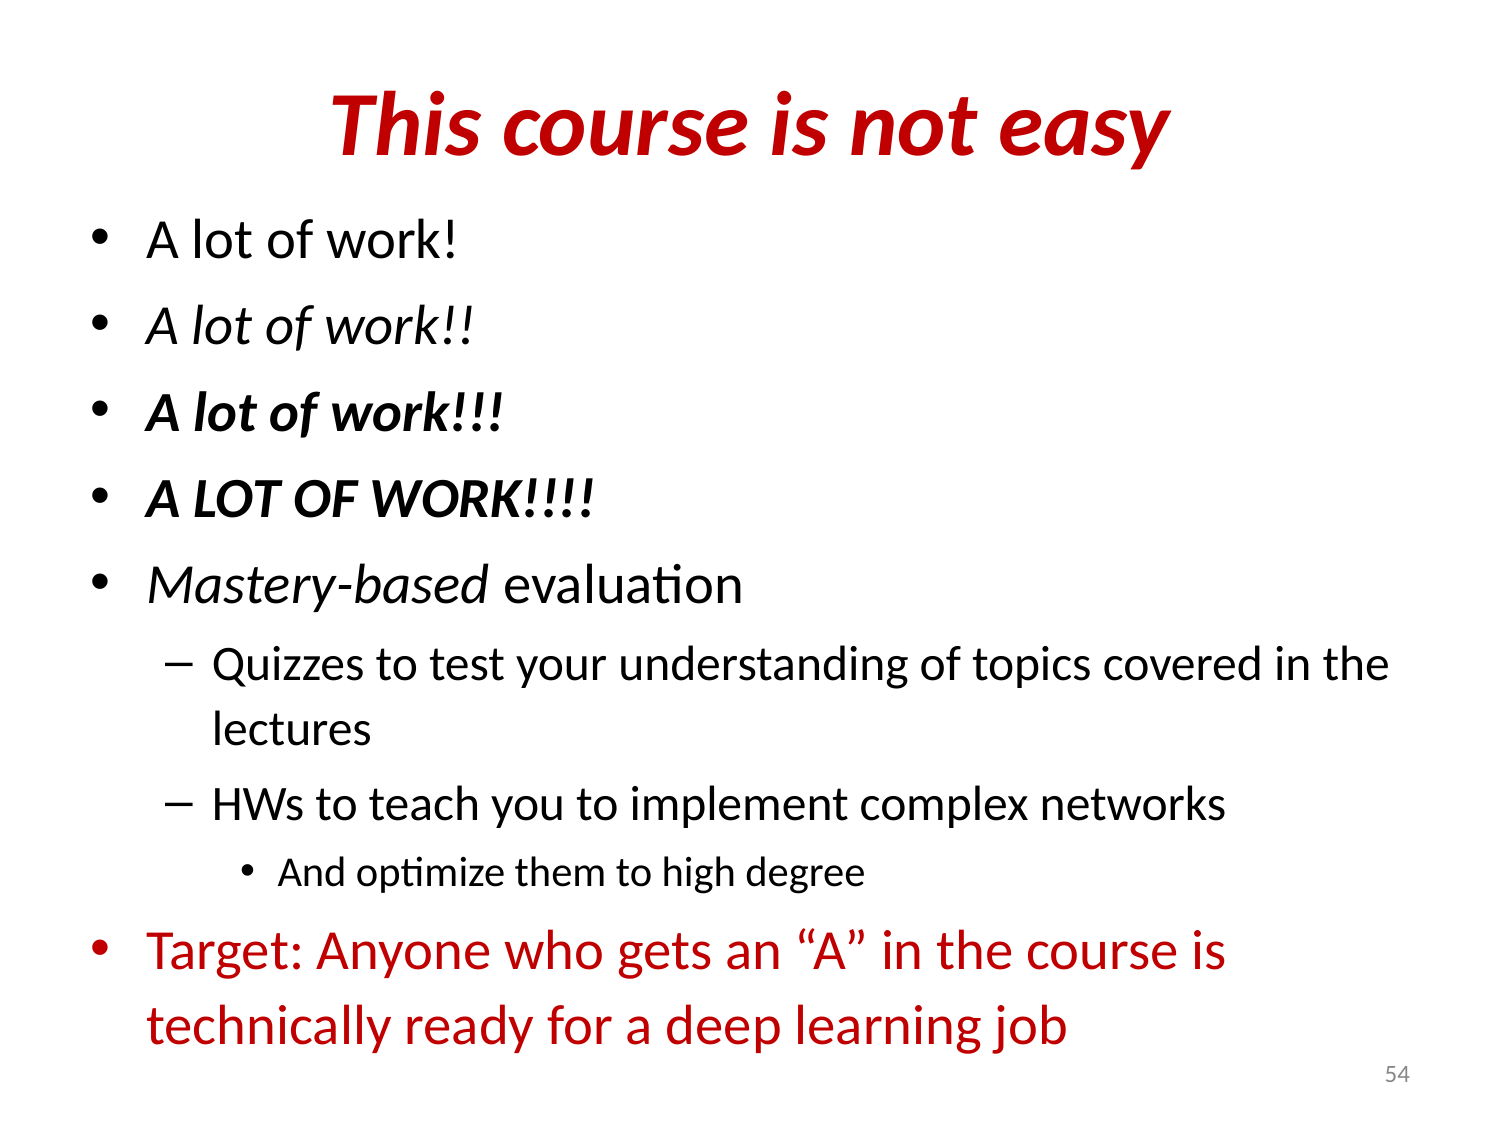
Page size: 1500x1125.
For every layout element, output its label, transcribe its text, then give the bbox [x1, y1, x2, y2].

slide_number 54 [1074, 1042, 1425, 1103]
list A lot of work! A lot of work!! A lot of work!!! A LOT OF WORK!!!! Mastery-based evaluation Quizzes to test your understanding of topics covered in the lectures HWs to teach you to implement complex networks And optimize them to high degree Target: Anyone who gets an “A” in the course is technically ready for a deep learning job [75, 187, 1425, 1088]
title This course is not easy [75, 24, 1425, 187]
